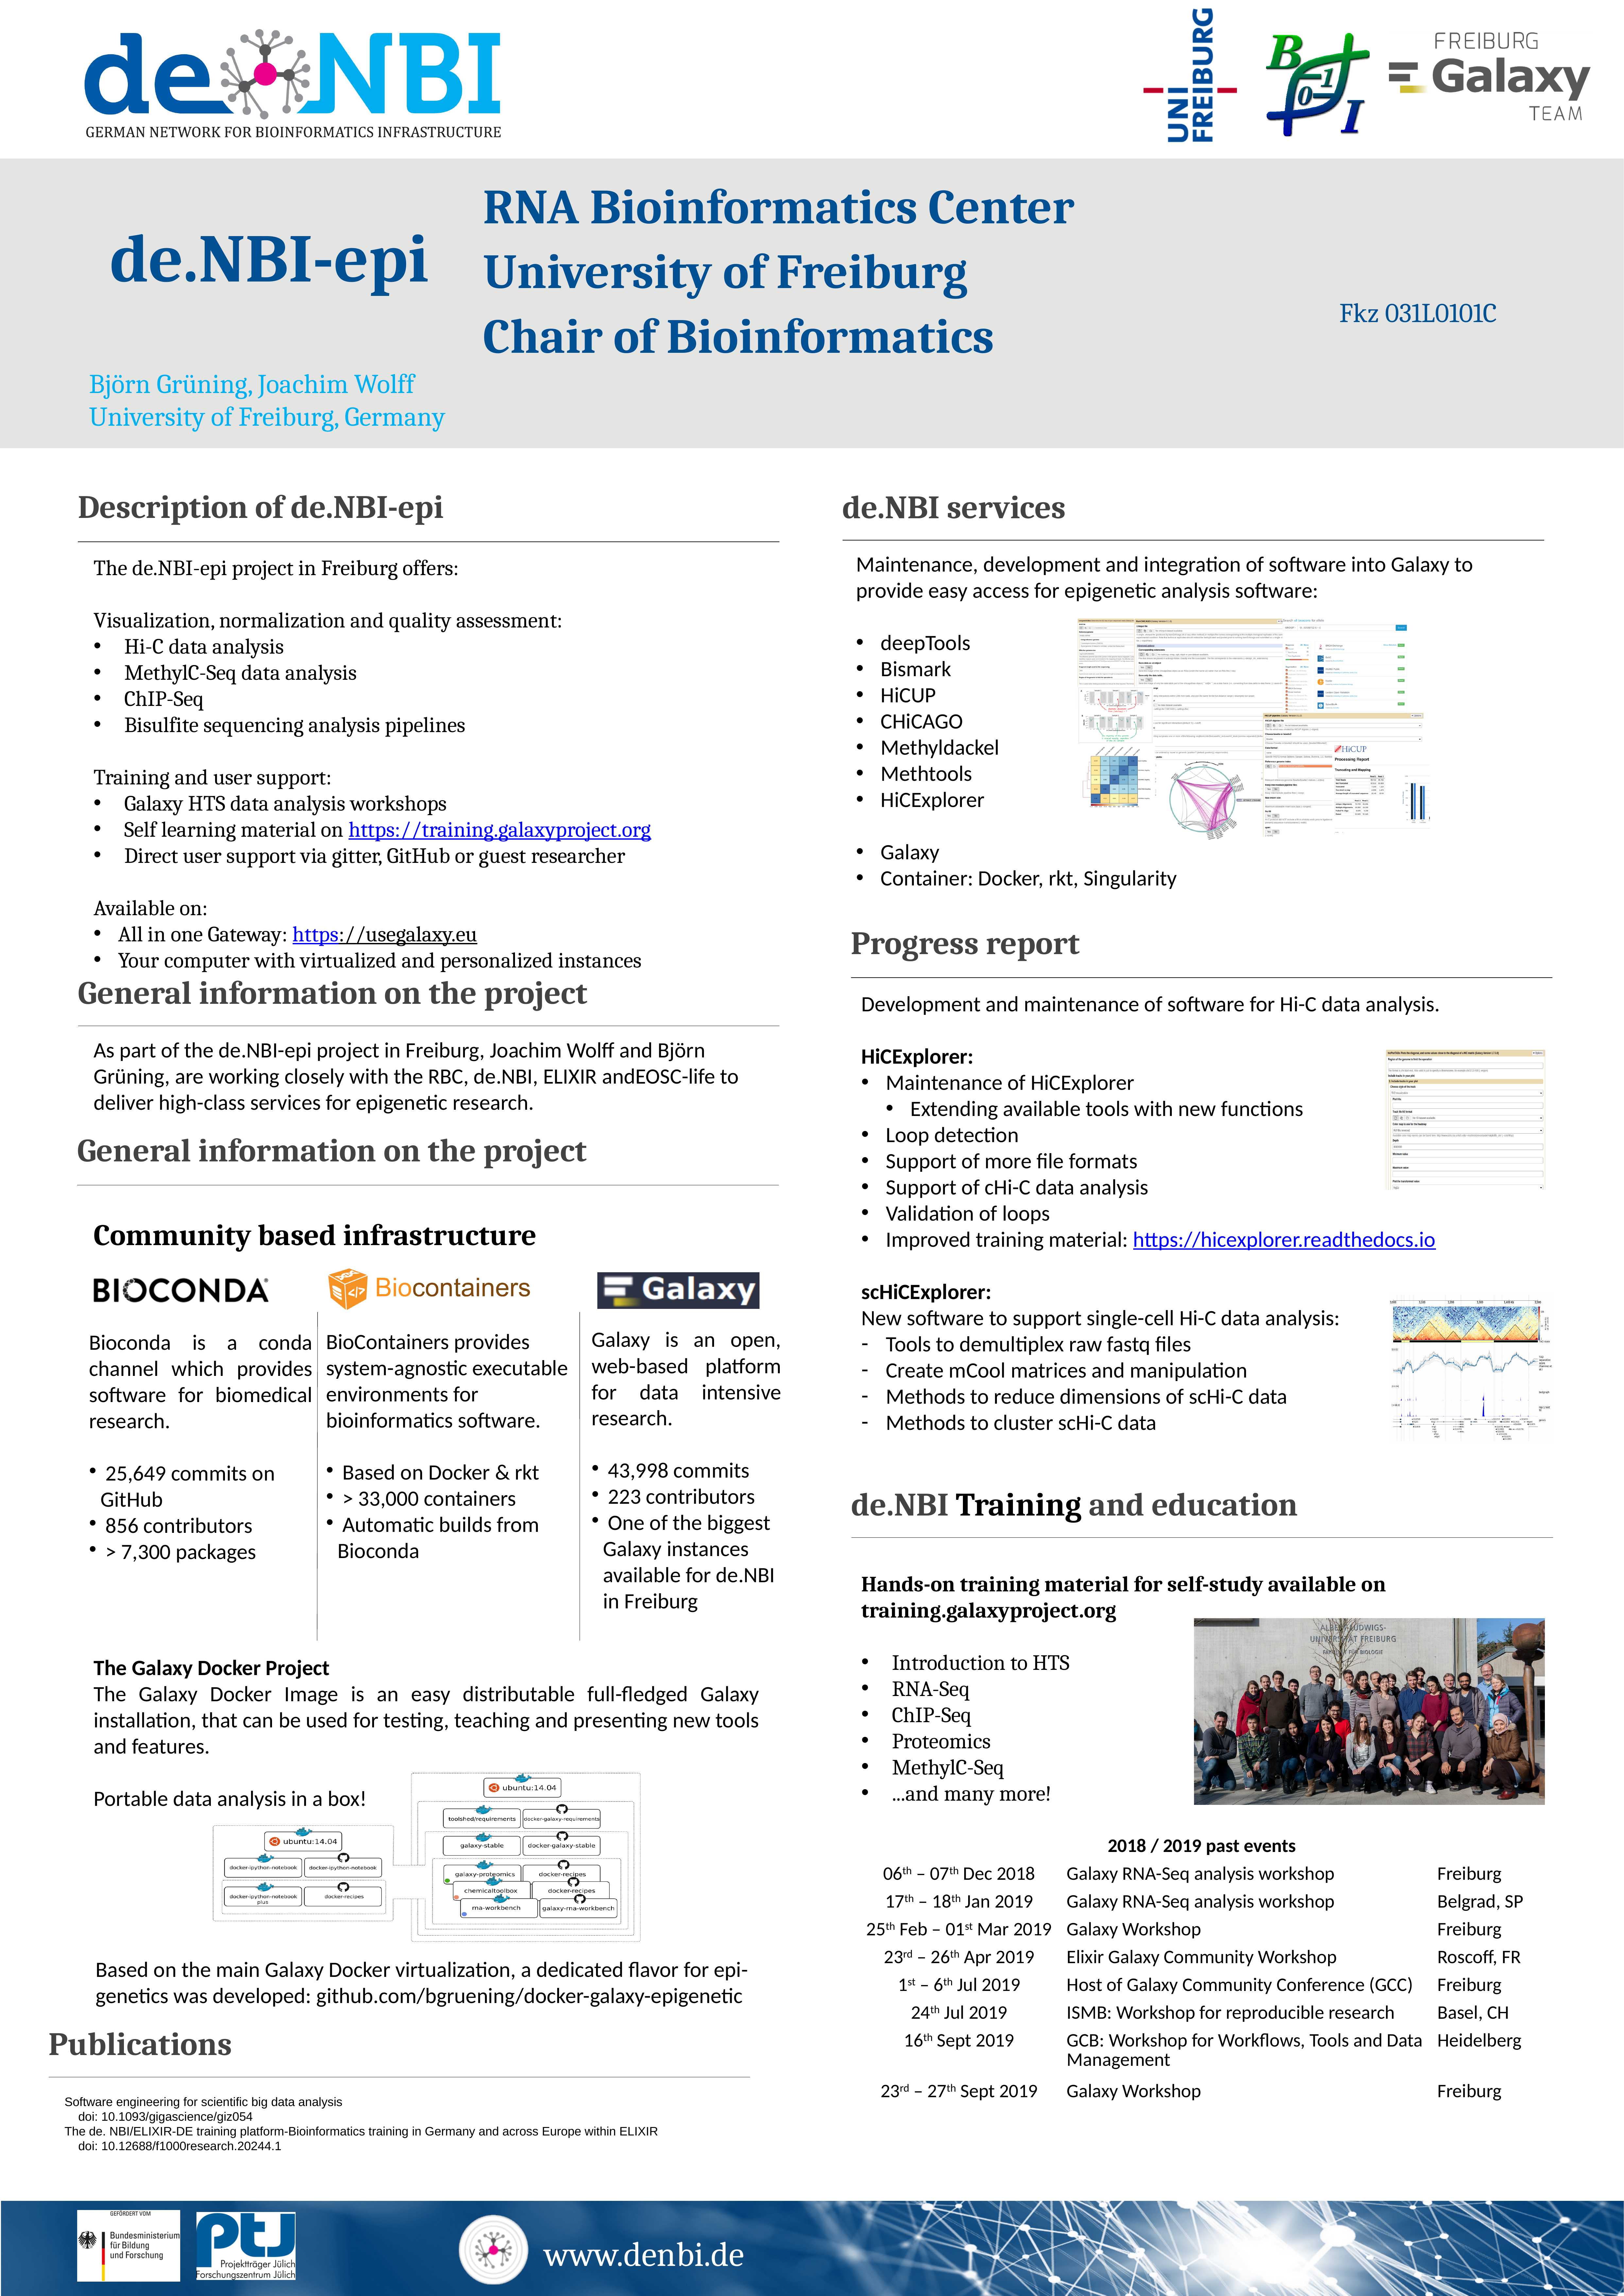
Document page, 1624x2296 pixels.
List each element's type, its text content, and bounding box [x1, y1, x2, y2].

table_cell 16th Sept 2019 [857, 2030, 1062, 2081]
table_cell 06th – 07th Dec 2018 [857, 1863, 1062, 1891]
text_box The de.NBI-epi project in Freiburg offers: Visualization, normalization and quality assessment: Hi-C data analysis MethylC-Seq data analysis ChIP-Seq Bisulfite sequencing analysis pipelines Training and user support: Galaxy HTS data analysis workshops Self learning material on https://training.galaxyproject.org Direct user support via gitter, GitHub or guest researcher Available on: All in one Gateway: https://usegalaxy.eu Your computer with virtualized and personalized instances [89, 551, 798, 974]
table_cell 17th – 18th Jan 2019 [857, 1891, 1062, 1919]
table_cell Galaxy Workshop [1062, 2081, 1432, 2132]
table_header Progress report [851, 921, 1552, 977]
table_cell Galaxy RNA-Seq analysis workshop [1062, 1891, 1432, 1919]
picture [1194, 1618, 1545, 1805]
table_cell Heidelberg [1432, 2030, 1547, 2081]
table_cell Freiburg [1432, 1974, 1547, 2002]
text_box Community based infrastructure [89, 1213, 799, 1254]
table_cell Galaxy Workshop [1062, 1919, 1432, 1946]
text_box Bioconda is a conda channel which provides software for biomedical research. 25,649 commits on GitHub 856 contributors > 7,300 packages [84, 1326, 317, 1604]
table_cell Host of Galaxy Community Conference (GCC) [1062, 1974, 1432, 2002]
text_box The Galaxy Docker Project The Galaxy Docker Image is an easy distributable full-fledged Galaxy installation, that can be used for testing, teaching and presenting new tools and features. Portable data analysis in a box! [89, 1651, 765, 1813]
table_cell Freiburg [1432, 2081, 1547, 2132]
text_box [0, 158, 1624, 449]
table_header de.NBI Training and education [851, 1483, 1553, 1537]
table_cell 25th Feb – 01st Mar 2019 [857, 1919, 1062, 1946]
picture [1385, 1049, 1547, 1190]
picture [1389, 1293, 1553, 1443]
picture [213, 1773, 641, 1942]
table_cell 23rd – 27th Sept 2019 [857, 2081, 1062, 2132]
text_box Hands-on training material for self-study available on training.galaxyproject.org Introduction to HTS RNA-Seq ChIP-Seq Proteomics MethylC-Seq ...and many more! [856, 1567, 1567, 1808]
picture [1266, 33, 1370, 136]
table_cell 23rd – 26th Apr 2019 [857, 1946, 1062, 1974]
table_header General information on the project [78, 971, 779, 1026]
table_cell Basel, CH [1432, 2002, 1547, 2030]
text_box Software engineering for scientific big data analysis doi: 10.1093/gigascience/giz054 The de. NBI/ELIXIR-DE training platform-Bioinformatics training in Germany and across Europe within ELIXIR doi: 10.12688/f1000research.20244.1 [60, 2091, 729, 2157]
picture [91, 1275, 272, 1305]
picture [1, 2201, 1624, 2296]
text_box Galaxy is an open, web-based platform for data intensive research. 43,998 commits 223 contributors One of the biggest Galaxy instances available for de.NBI in Freiburg [587, 1323, 786, 1631]
picture [1389, 32, 1592, 121]
picture [326, 1267, 531, 1312]
picture [1076, 619, 1430, 840]
text_box As part of the de.NBI-epi project in Freiburg, Joachim Wolff and Björn Grüning, are working closely with the RBC, de.NBI, ELIXIR andEOSC-life to deliver high-class services for epigenetic research. [89, 1033, 790, 1117]
table_cell Freiburg [1432, 1863, 1547, 1891]
table_cell 24th Jul 2019 [857, 2002, 1062, 2030]
table_header General information on the project [77, 1129, 779, 1185]
table_header Publications [49, 2022, 750, 2077]
table_cell Elixir Galaxy Community Workshop [1062, 1946, 1432, 1974]
text_box Björn Grüning, Joachim Wolff University of Freiburg, Germany [84, 364, 1611, 434]
text_box BioContainers provides system-agnostic executable environments for bioinformatics software. Based on Docker & rkt > 33,000 containers Automatic builds from Bioconda [321, 1325, 579, 1614]
picture [1121, 7, 1259, 145]
table_cell GCB: Workshop for Workflows, Tools and Data Management [1062, 2030, 1432, 2081]
table_cell Roscoff, FR [1432, 1946, 1547, 1974]
text_box BioContainers provides system-agnostic executable environments for bioinformatics software. Based on Docker & rkt > 33,000 containers Automatic builds from Bioconda [580, 1325, 583, 1614]
table_cell ISMB: Workshop for reproducible research [1062, 2002, 1432, 2030]
table_cell Freiburg [1432, 1919, 1547, 1946]
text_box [105, 166, 1556, 428]
picture [83, 28, 503, 139]
table_cell Belgrad, SP [1432, 1891, 1547, 1919]
table_cell 1st – 6th Jul 2019 [857, 1974, 1062, 2002]
table_header Description of de.NBI-epi [78, 485, 779, 541]
text_box Maintenance, development and integration of software into Galaxy to provide easy access for epigenetic analysis software: deepTools Bismark HiCUP CHiCAGO Methyldackel Methtools HiCExplorer Galaxy Container: Docker, rkt, Singularity [851, 547, 1534, 868]
text_box Based on the main Galaxy Docker virtualization, a dedicated flavor for epi- genetics was developed: github.com/bgruening/docker-galaxy-epigenetic [91, 1953, 800, 2040]
table_header de.NBI services [843, 486, 1544, 540]
table_cell Galaxy RNA-Seq analysis workshop [1062, 1863, 1432, 1891]
table_header 2018 / 2019 past events [857, 1835, 1547, 1863]
picture [597, 1272, 760, 1309]
text_box Development and maintenance of software for Hi-C data analysis. HiCExplorer: Maintenance of HiCExplorer Extending available tools with new functions Loop detection Support of more file formats Support of cHi-C data analysis Validation of loops Improved training material: https://hicexplorer.readthedocs.io scHiCExplorer: New software to support single-cell Hi-C data analysis: Tools to demultiplex raw fastq files Create mCool matrices and manipulation Methods to reduce dimensions of scHi-C data Methods to cluster scHi-C data [856, 987, 1546, 1463]
